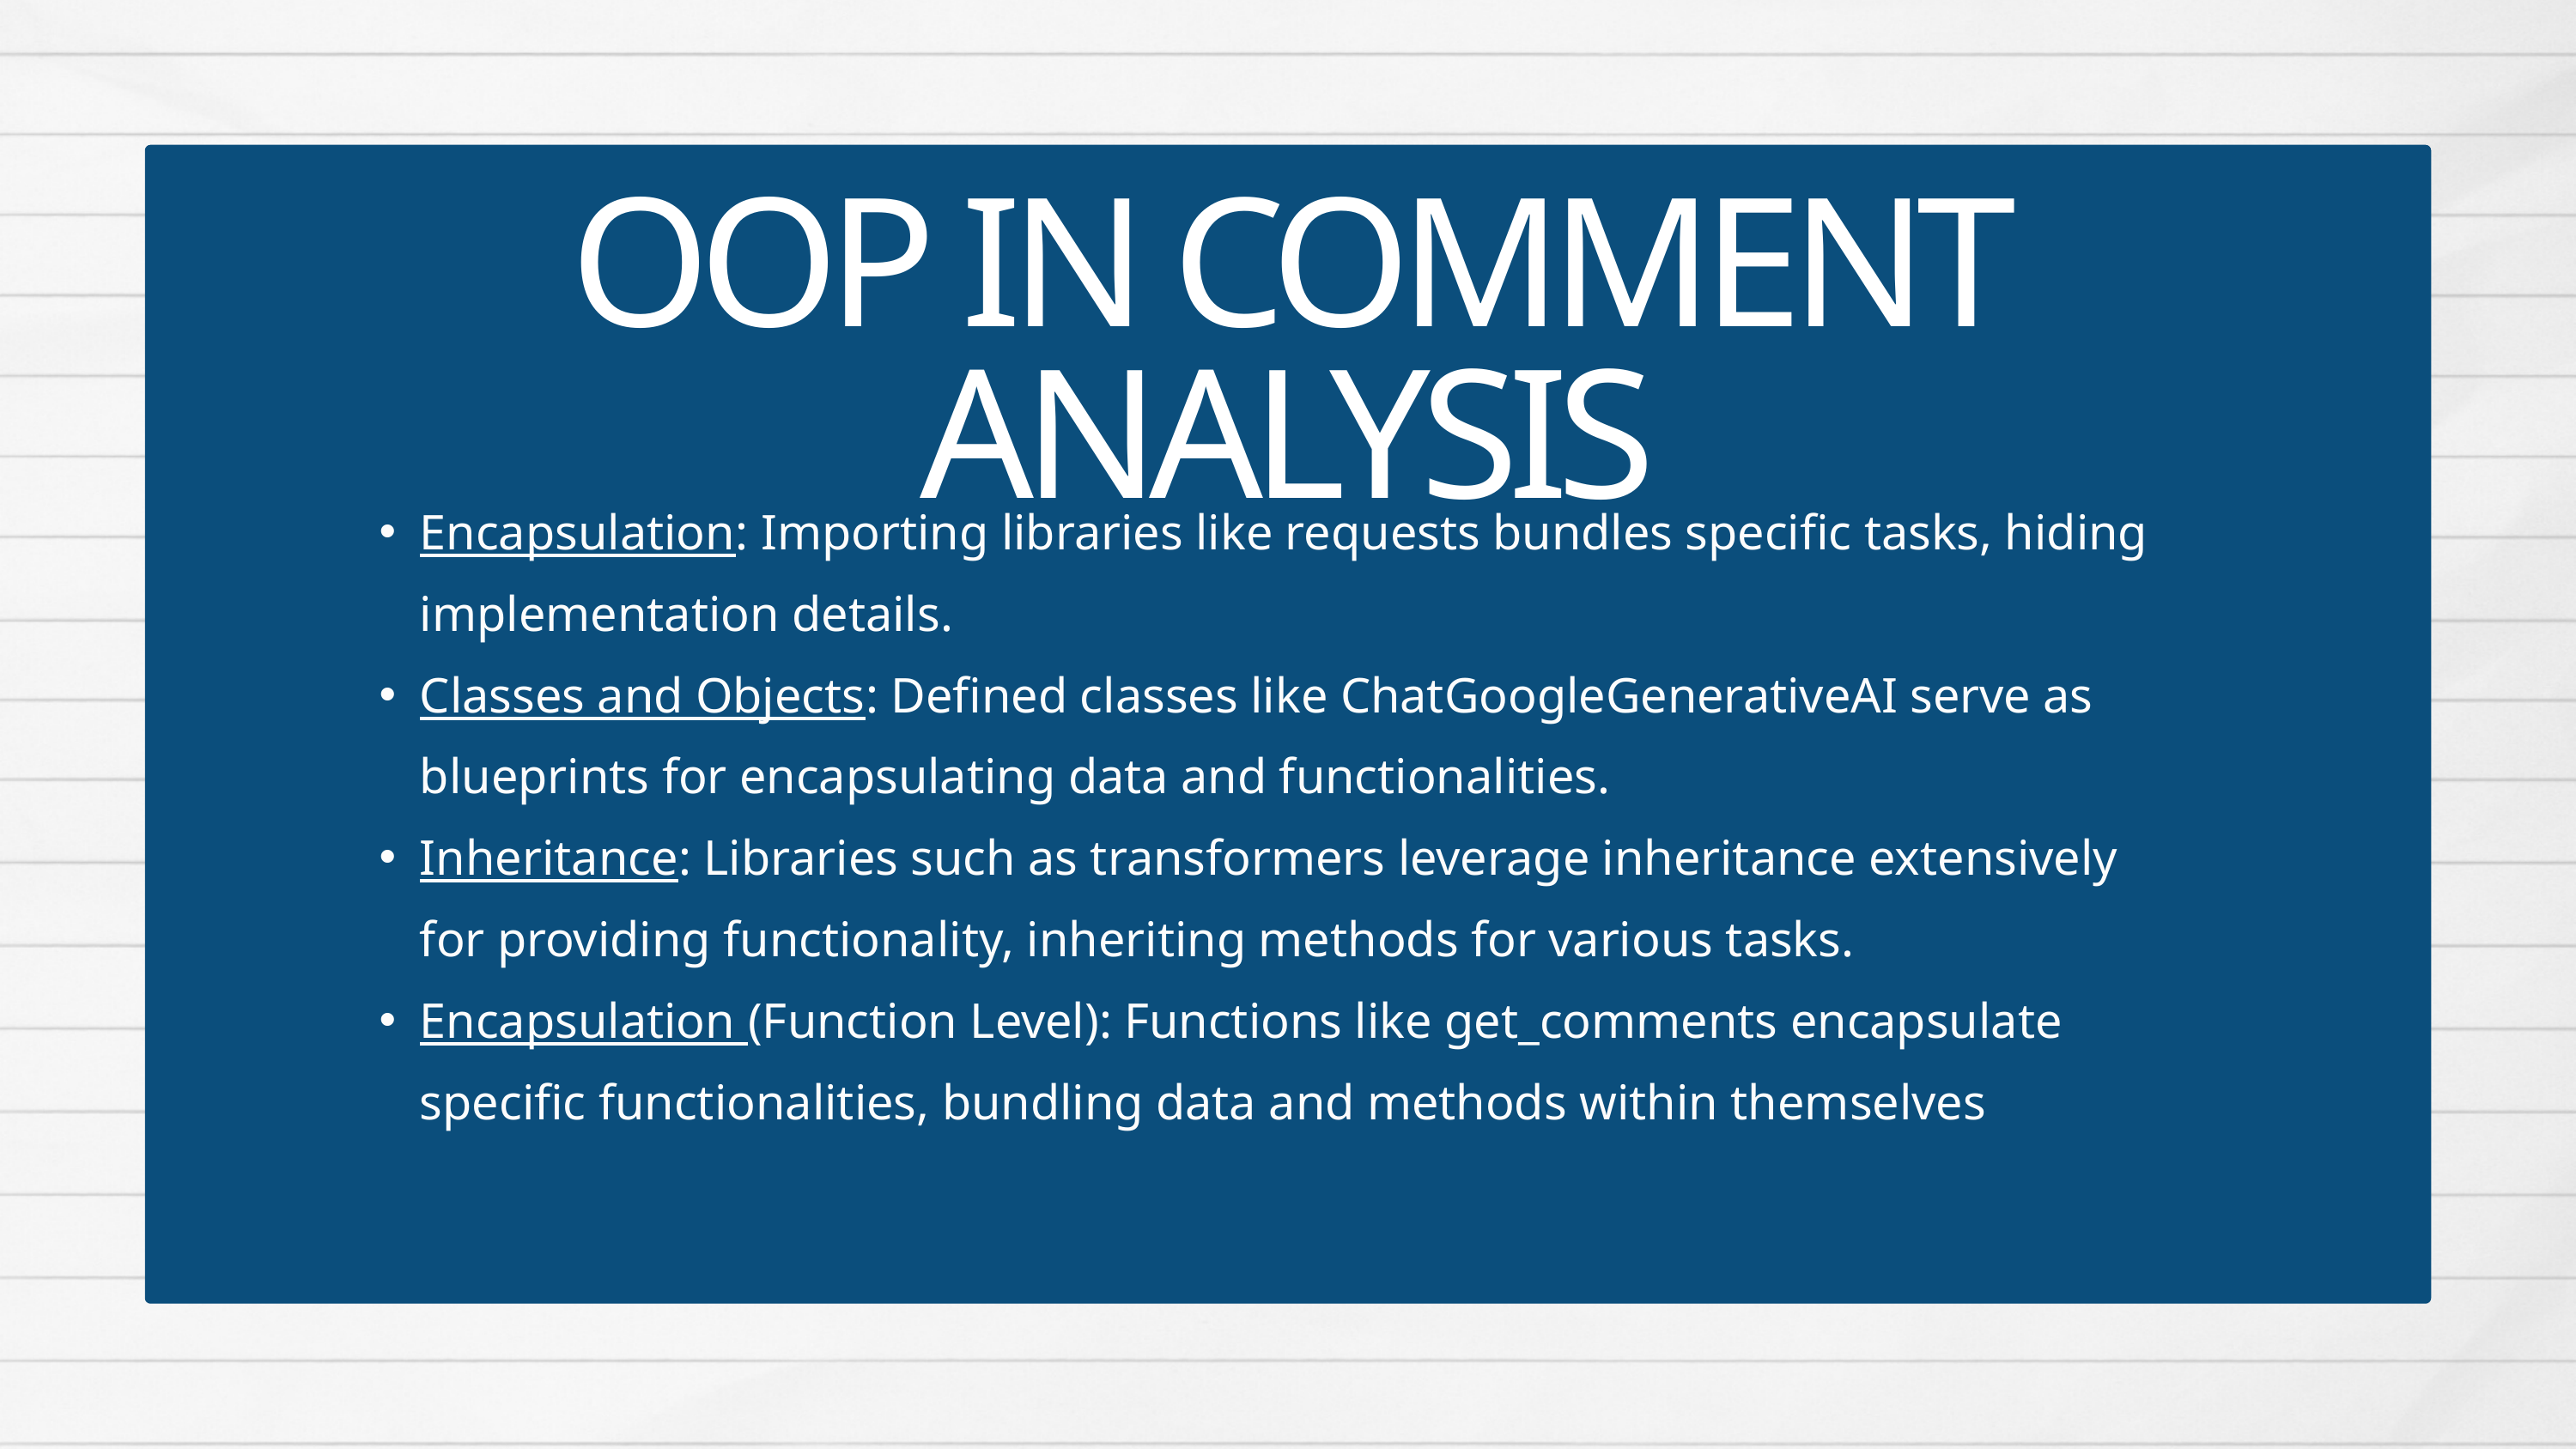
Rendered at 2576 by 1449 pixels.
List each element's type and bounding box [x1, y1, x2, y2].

text_box [0, 0, 2576, 1449]
text_box [144, 144, 2432, 1304]
